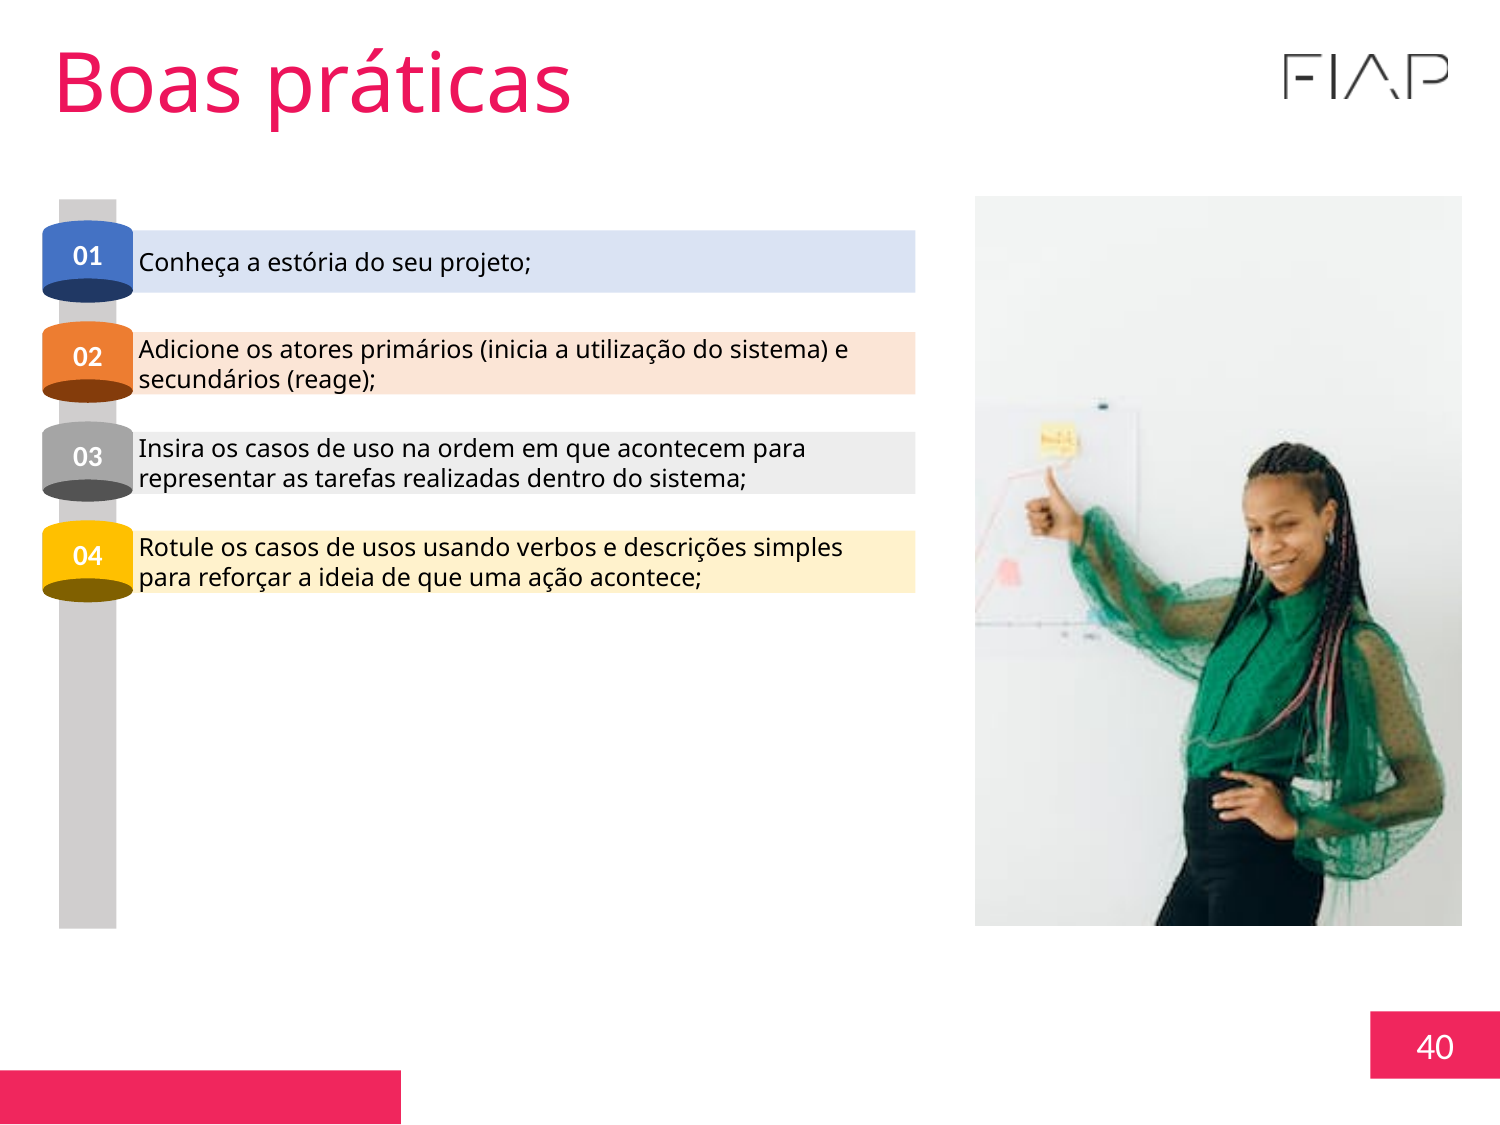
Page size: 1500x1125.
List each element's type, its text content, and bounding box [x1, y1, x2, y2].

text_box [42, 220, 916, 303]
text_box [58, 502, 117, 520]
text_box Boas práticas [37, 21, 1075, 137]
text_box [42, 421, 916, 502]
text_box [42, 520, 916, 603]
text_box [58, 303, 117, 321]
text_box [58, 603, 117, 930]
picture [975, 196, 1462, 926]
text_box [58, 198, 117, 220]
text_box [58, 403, 117, 421]
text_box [42, 321, 916, 403]
